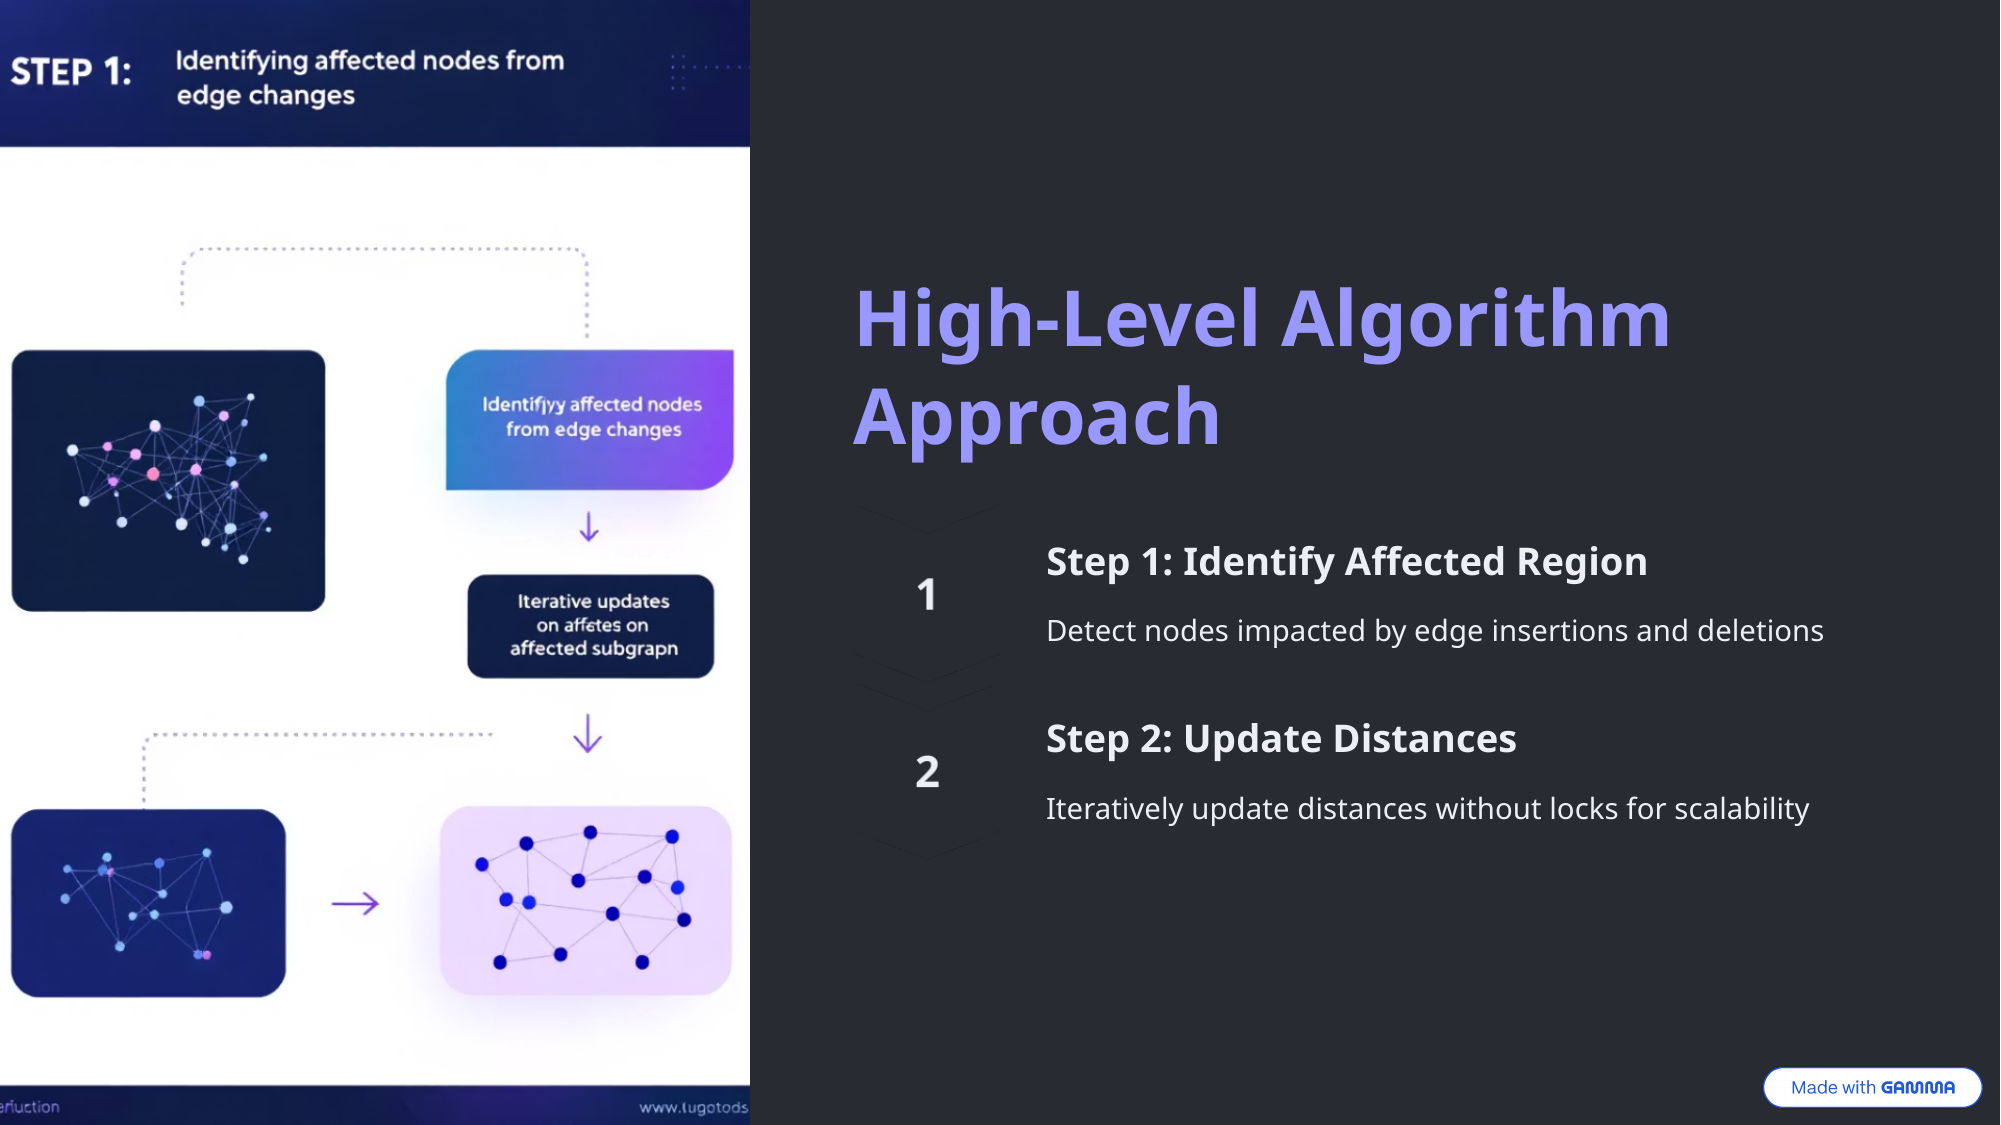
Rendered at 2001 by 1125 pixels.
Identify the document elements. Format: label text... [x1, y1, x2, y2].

text_box Detect nodes impacted by edge insertions and deletions [1046, 600, 1897, 648]
text_box Step 1: Identify Affected Region [1046, 534, 1595, 583]
picture [1755, 1059, 1991, 1116]
picture [0, 0, 751, 1125]
text_box High-Level Algorithm Approach [853, 265, 1897, 460]
text_box Step 2: Update Distances [1046, 711, 1483, 761]
picture [853, 503, 1003, 861]
text_box Iteratively update distances without locks for scalability [1046, 778, 1897, 826]
